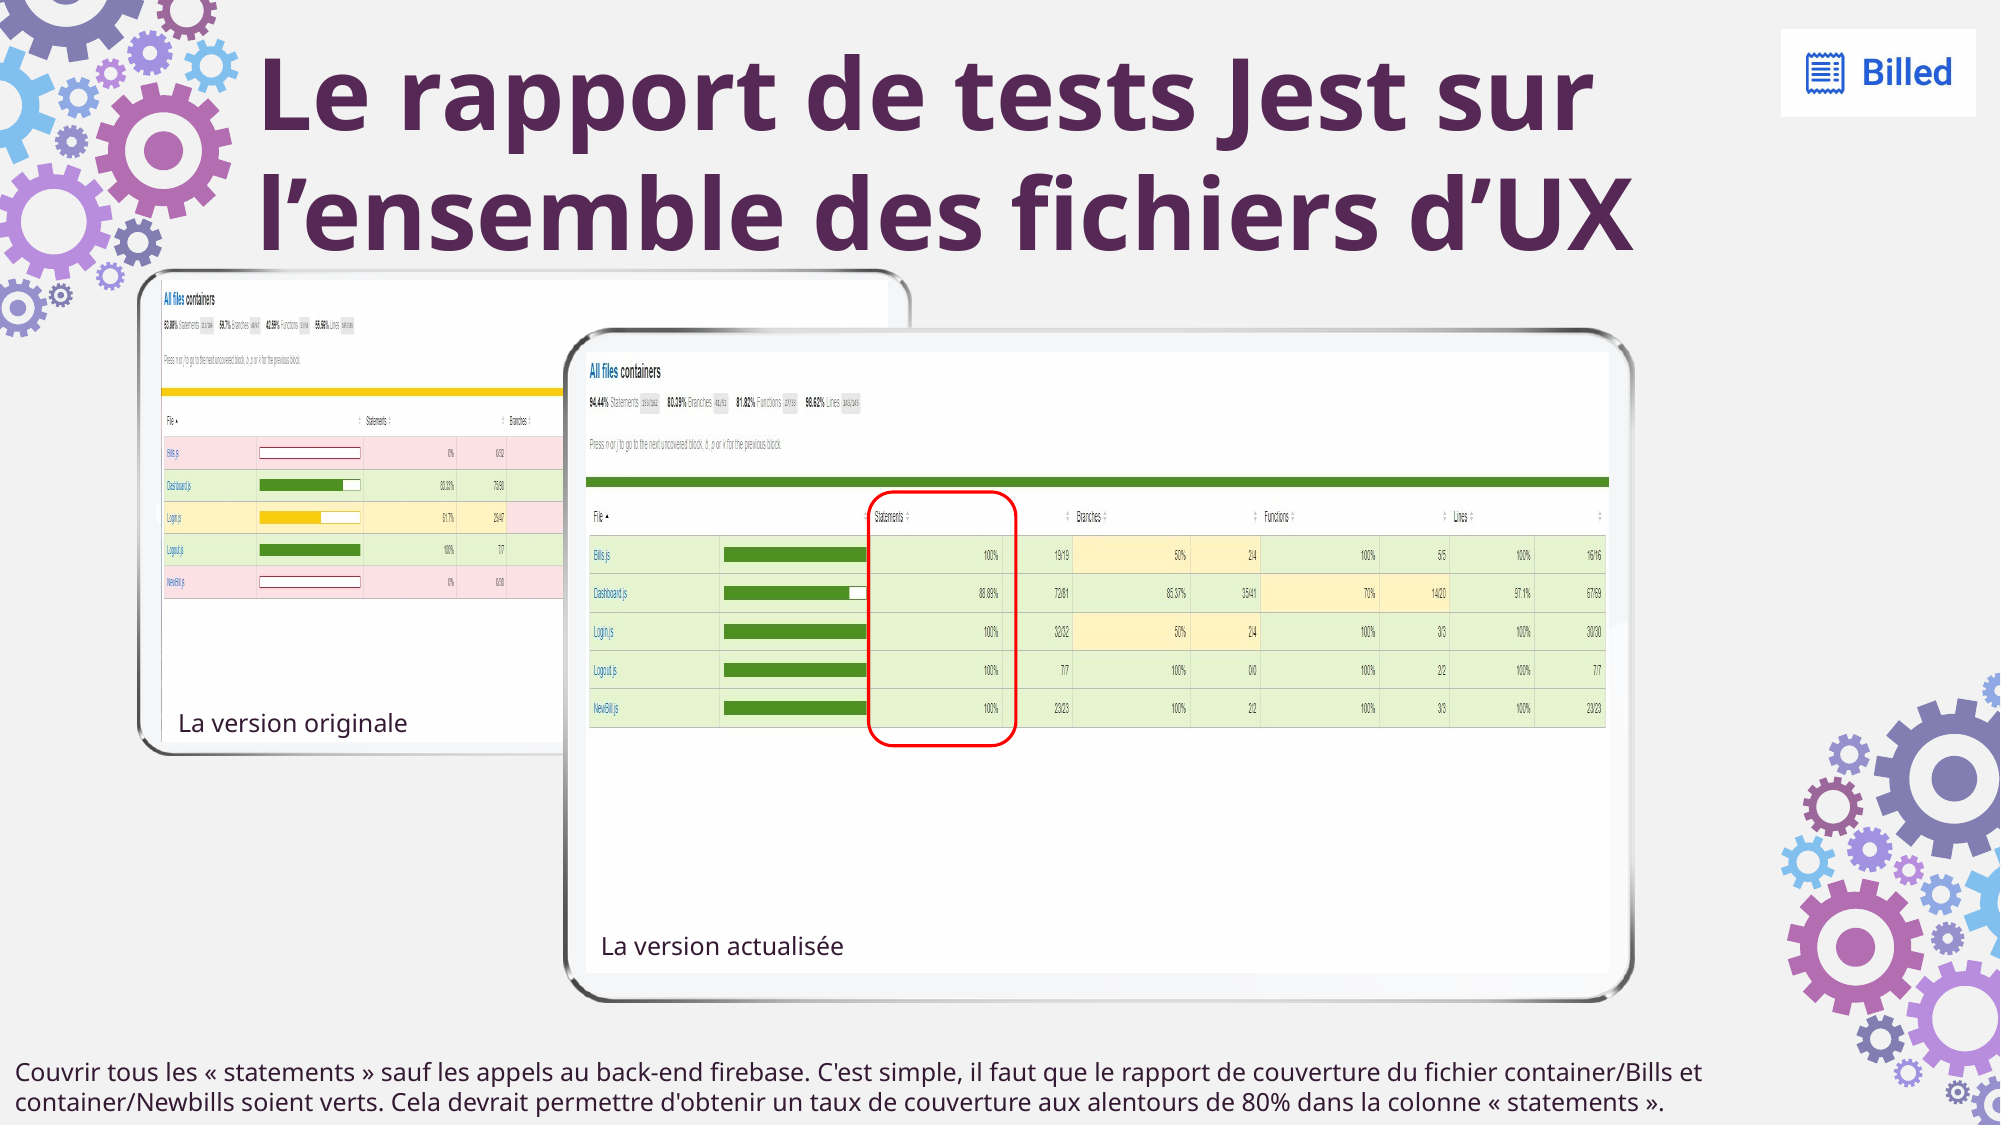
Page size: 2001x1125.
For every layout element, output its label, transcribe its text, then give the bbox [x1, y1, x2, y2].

text_box Le rapport de tests Jest sur l’ensemble des fichiers d’UX [241, 23, 1782, 278]
text_box Couvrir tous les « statements » sauf les appels au back-end firebase. C'est simple, il faut que le rapport de couverture du fichier container/Bills et container/Newbills soient verts. Cela devrait permettre d'obtenir un taux de couverture aux alentours de 80% dans la colonne « statements ». [0, 1049, 760, 1124]
picture [1781, 29, 1976, 117]
picture [138, 124, 1635, 1125]
text_box Couvrir tous les « statements » sauf les appels au back-end firebase. C'est simple, il faut que le rapport de couverture du fichier container/Bills et container/Newbills soient verts. Cela devrait permettre d'obtenir un taux de couverture aux alentours de 80% dans la colonne « statements ». [1436, 1049, 1767, 1124]
